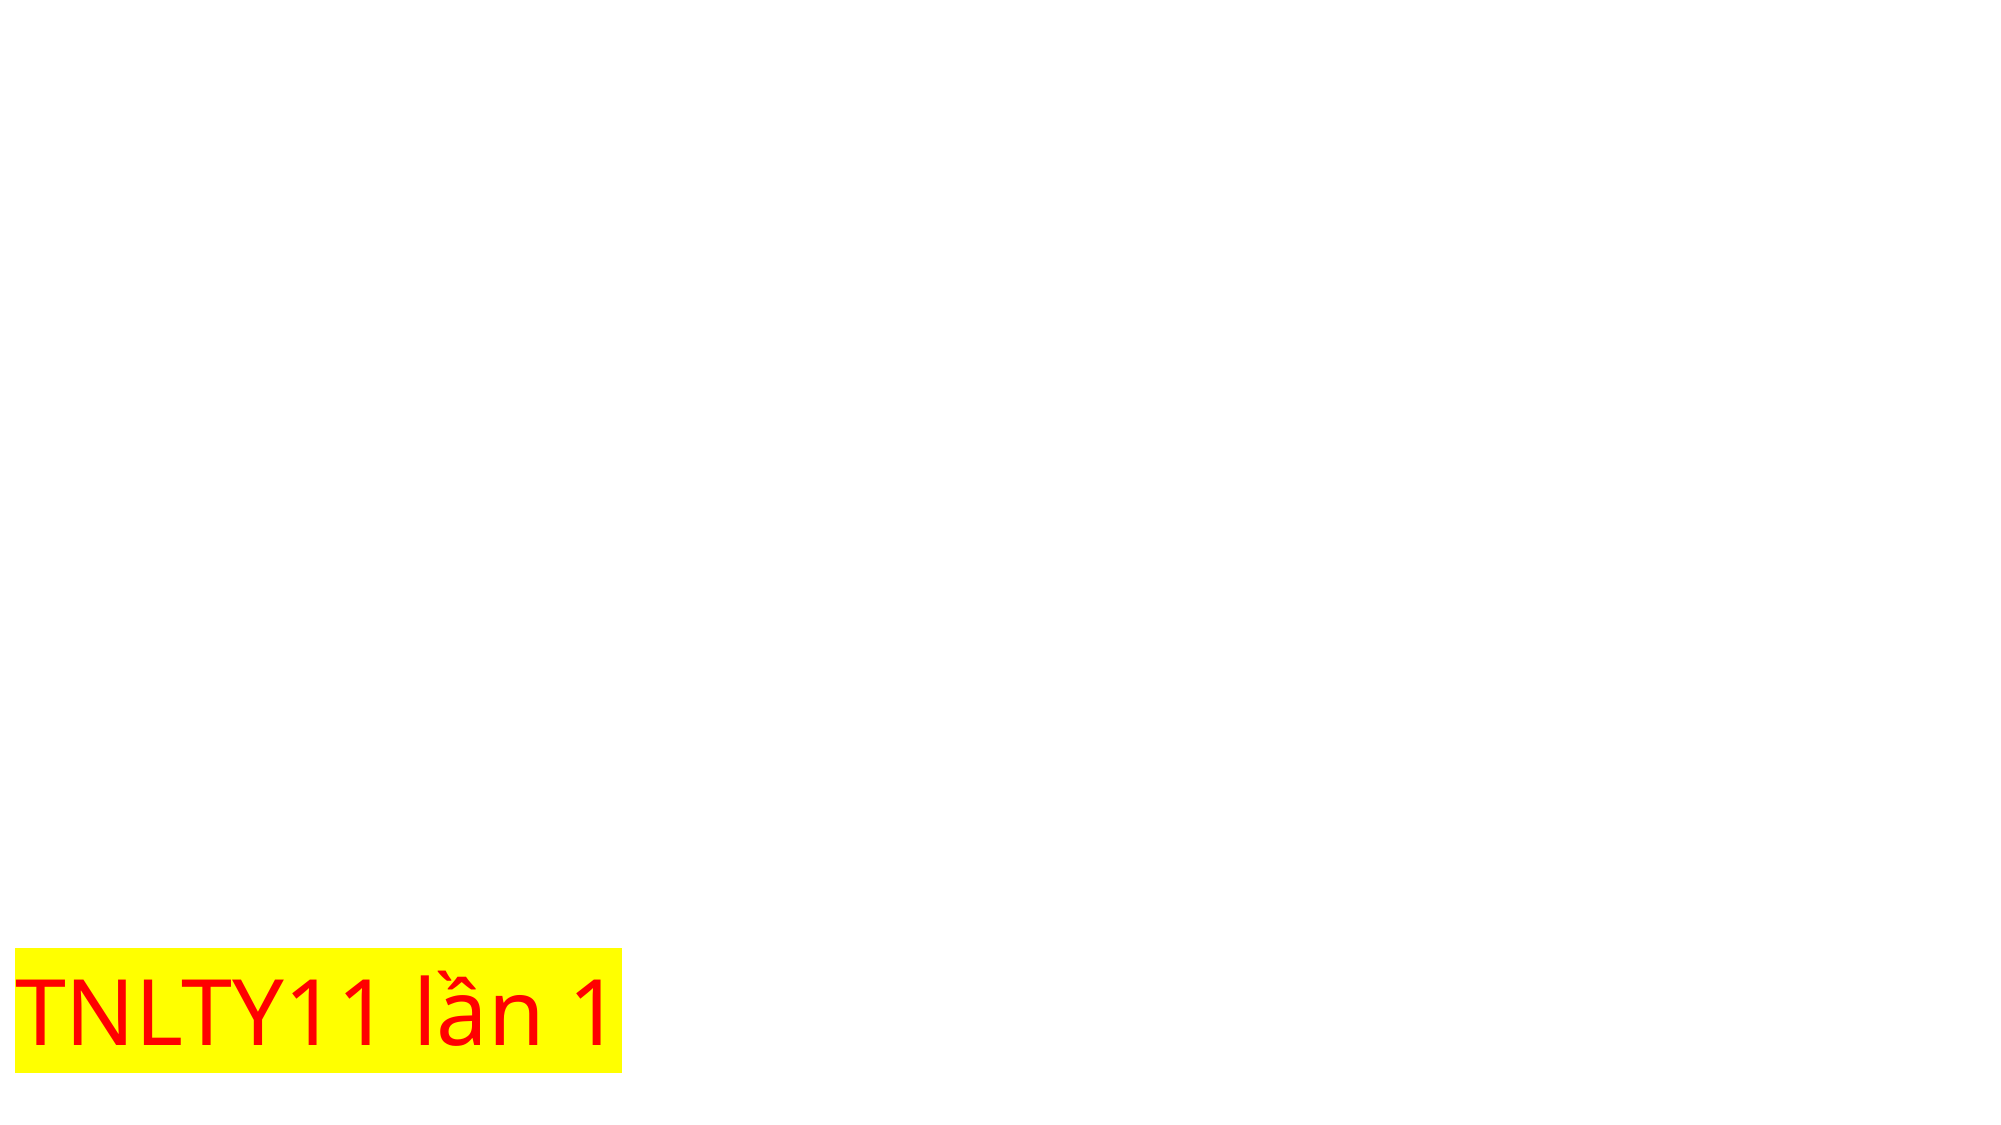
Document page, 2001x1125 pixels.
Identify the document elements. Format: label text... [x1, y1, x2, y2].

title TNLTY11 lần 1 [0, 907, 1725, 1125]
